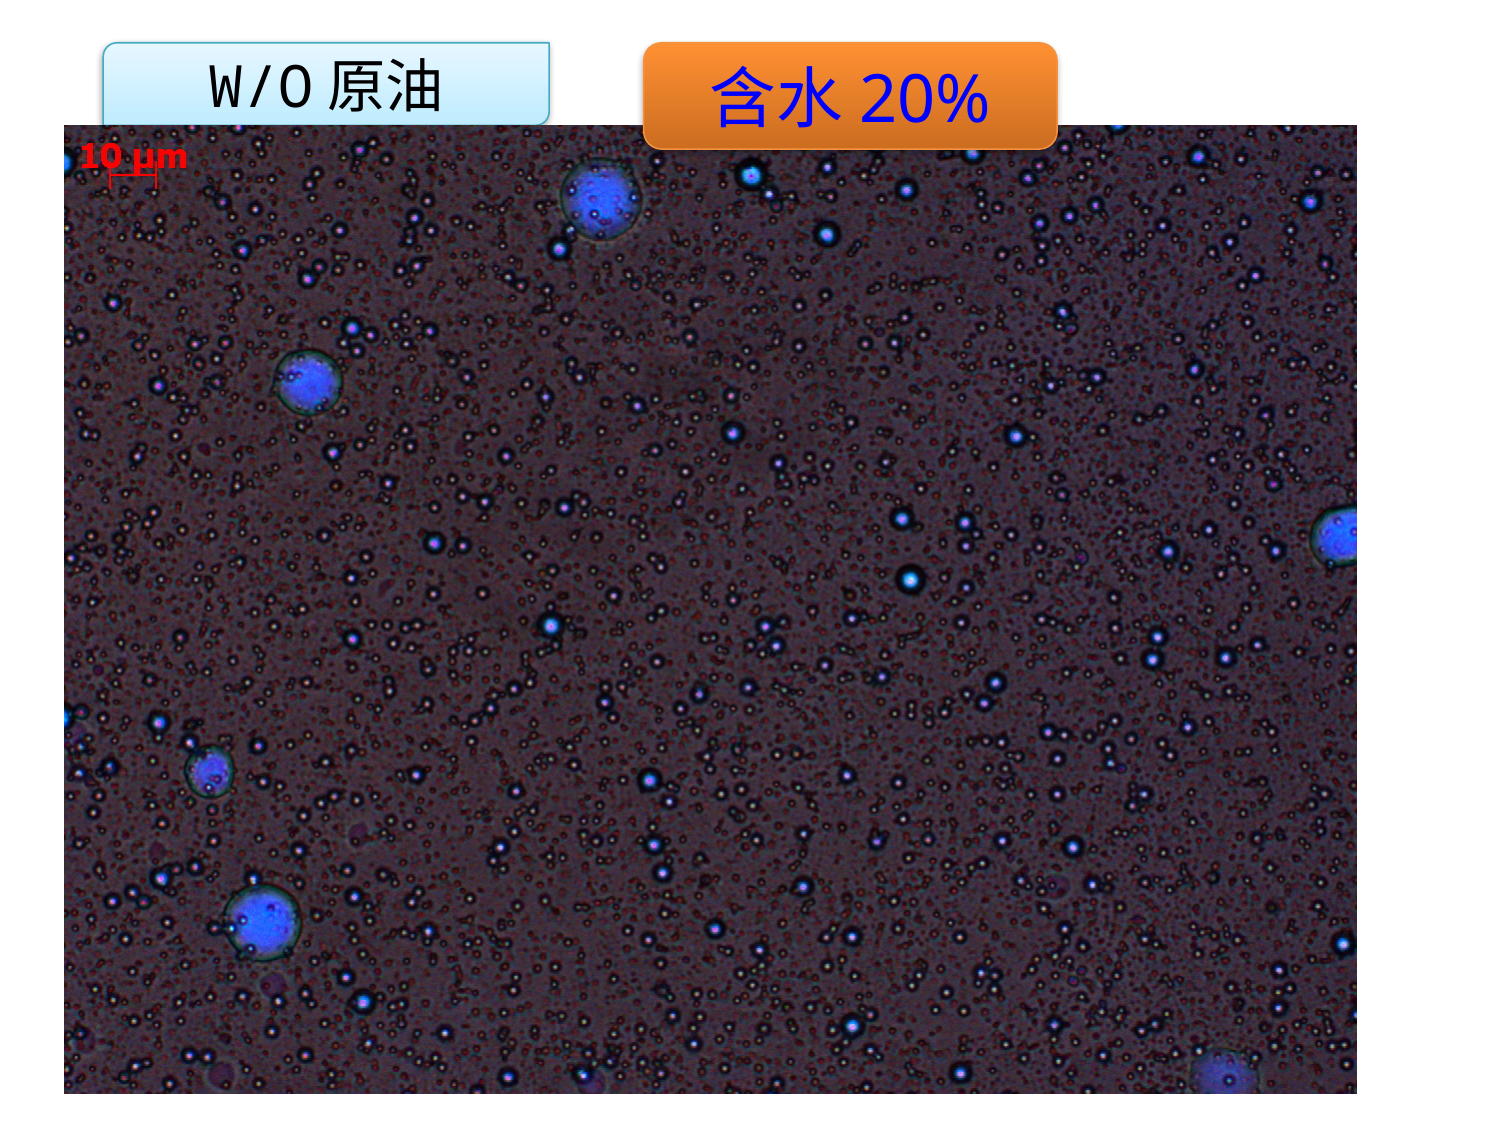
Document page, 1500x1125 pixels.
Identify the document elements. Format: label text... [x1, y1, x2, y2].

picture [64, 125, 1358, 1094]
text_box W/O原油 [102, 41, 550, 123]
text_box 含水20% [642, 41, 1058, 123]
